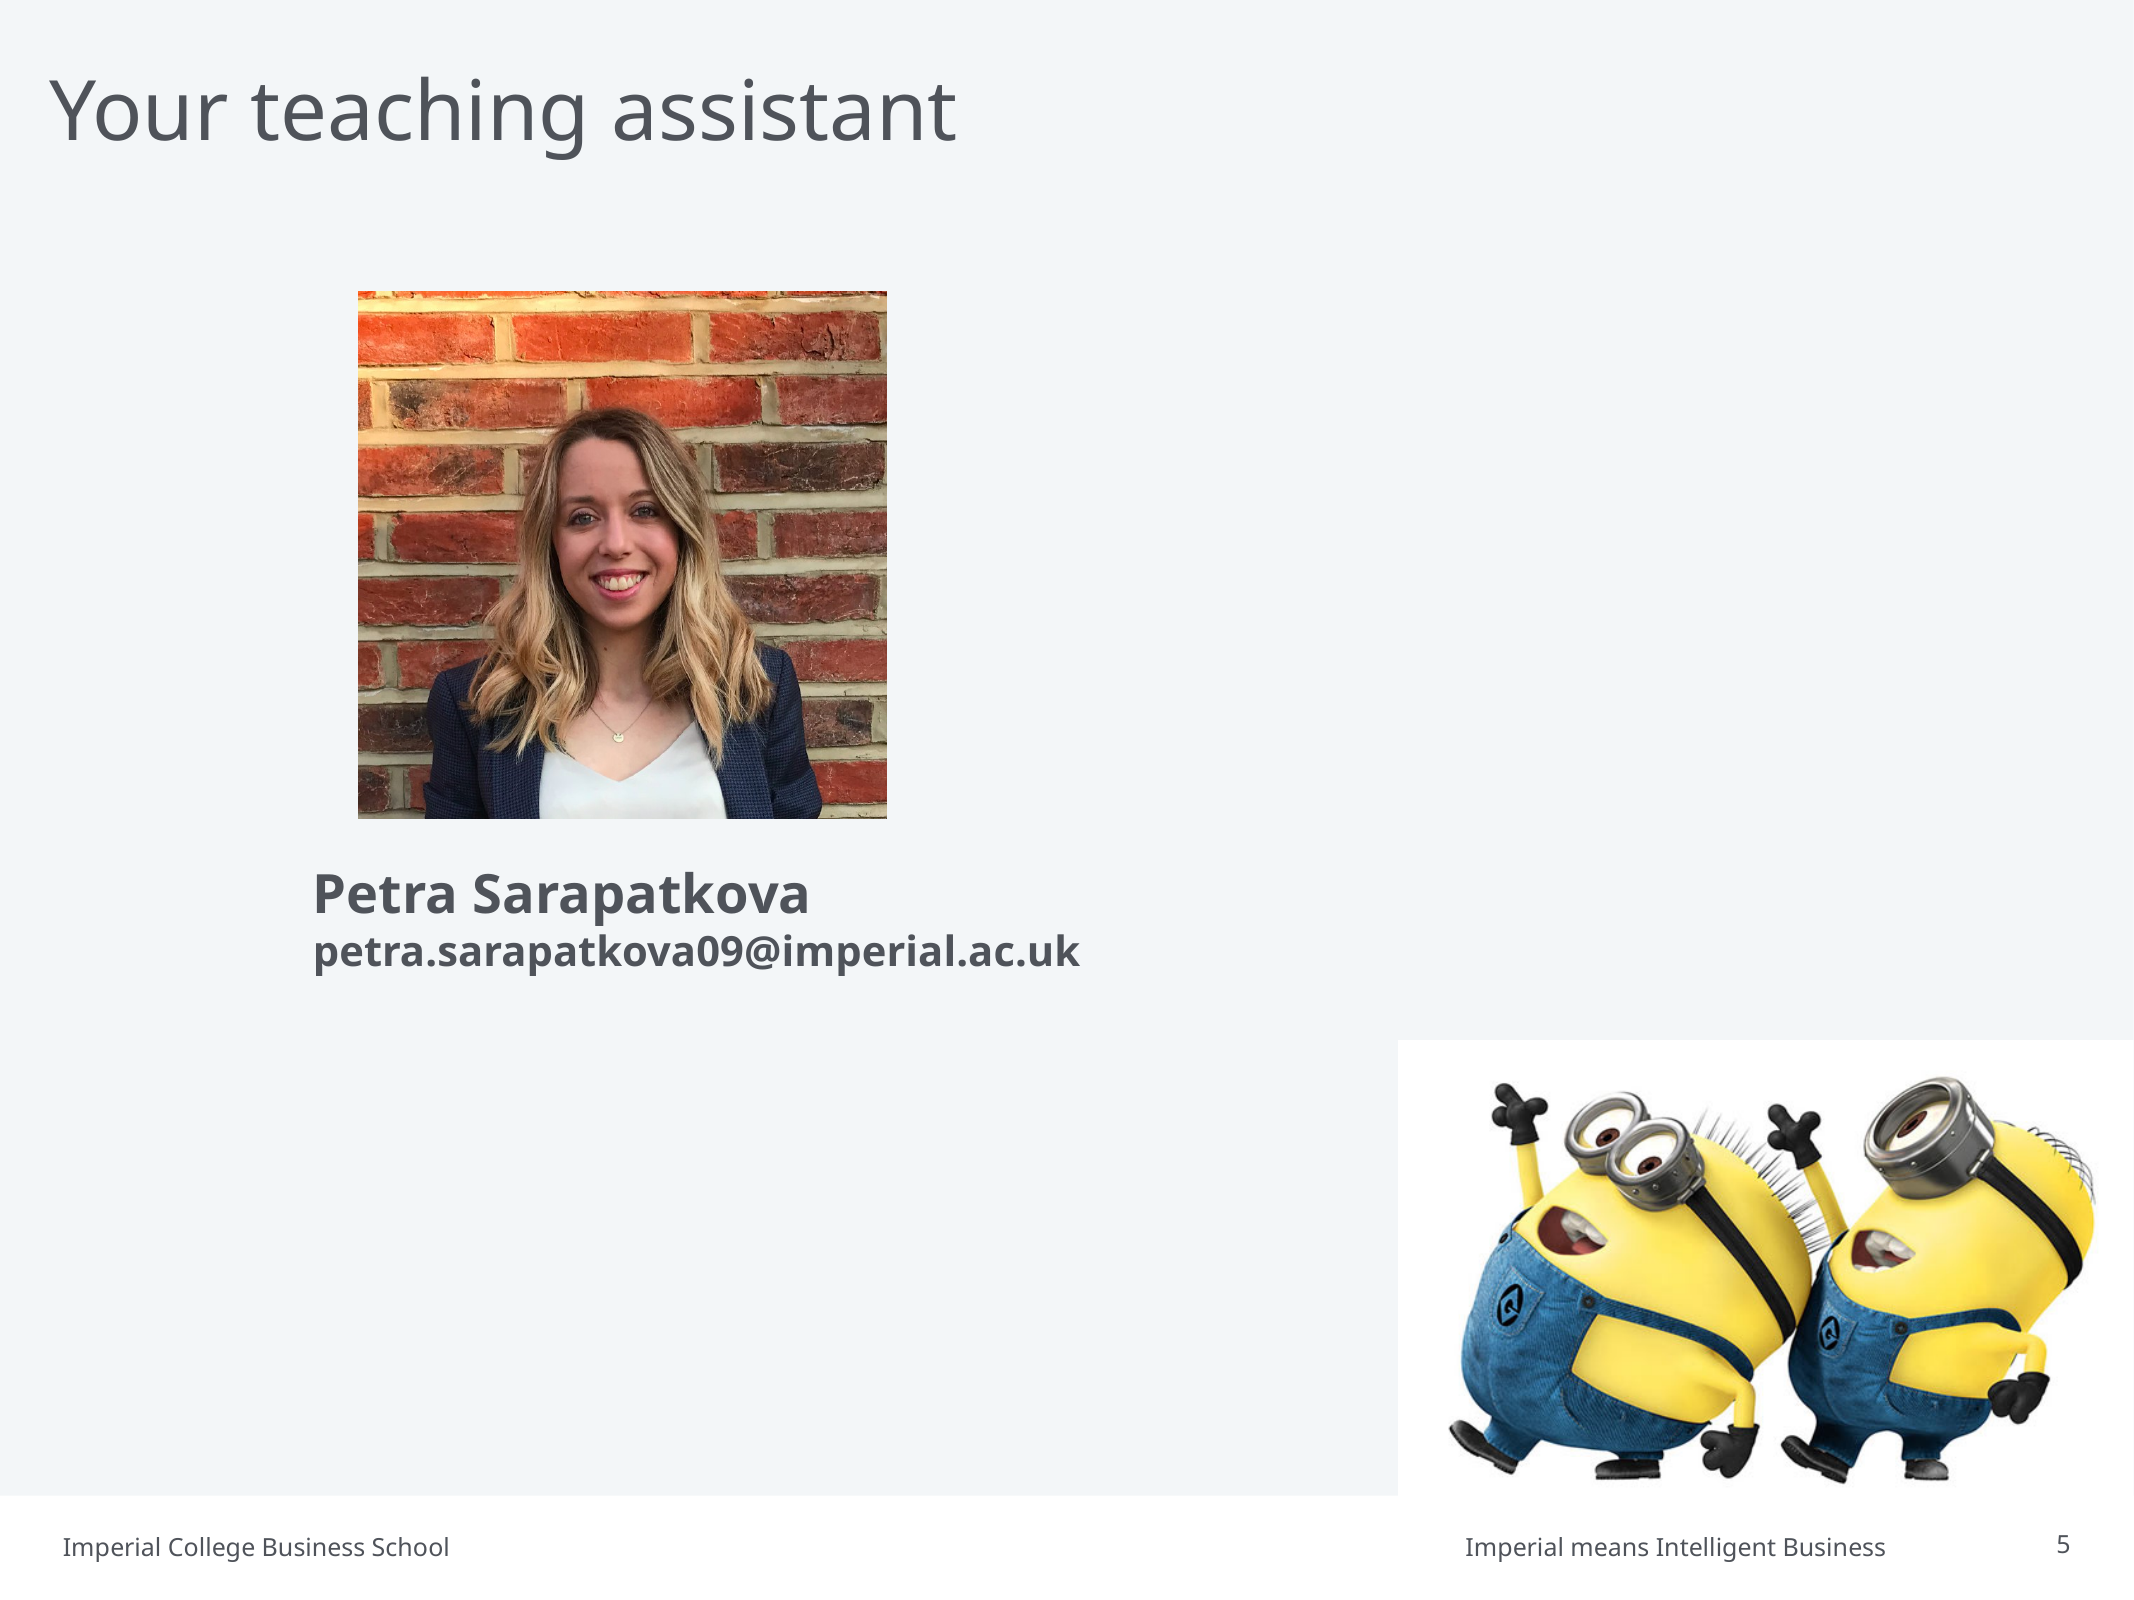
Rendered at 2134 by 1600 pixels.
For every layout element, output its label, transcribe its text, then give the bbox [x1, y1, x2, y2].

title Your teaching assistant [49, 77, 1663, 234]
picture [1398, 1040, 2134, 1504]
picture [358, 291, 887, 820]
text_box Petra Sarapatkova petra.sarapatkova09@imperial.ac.uk [298, 852, 1096, 982]
